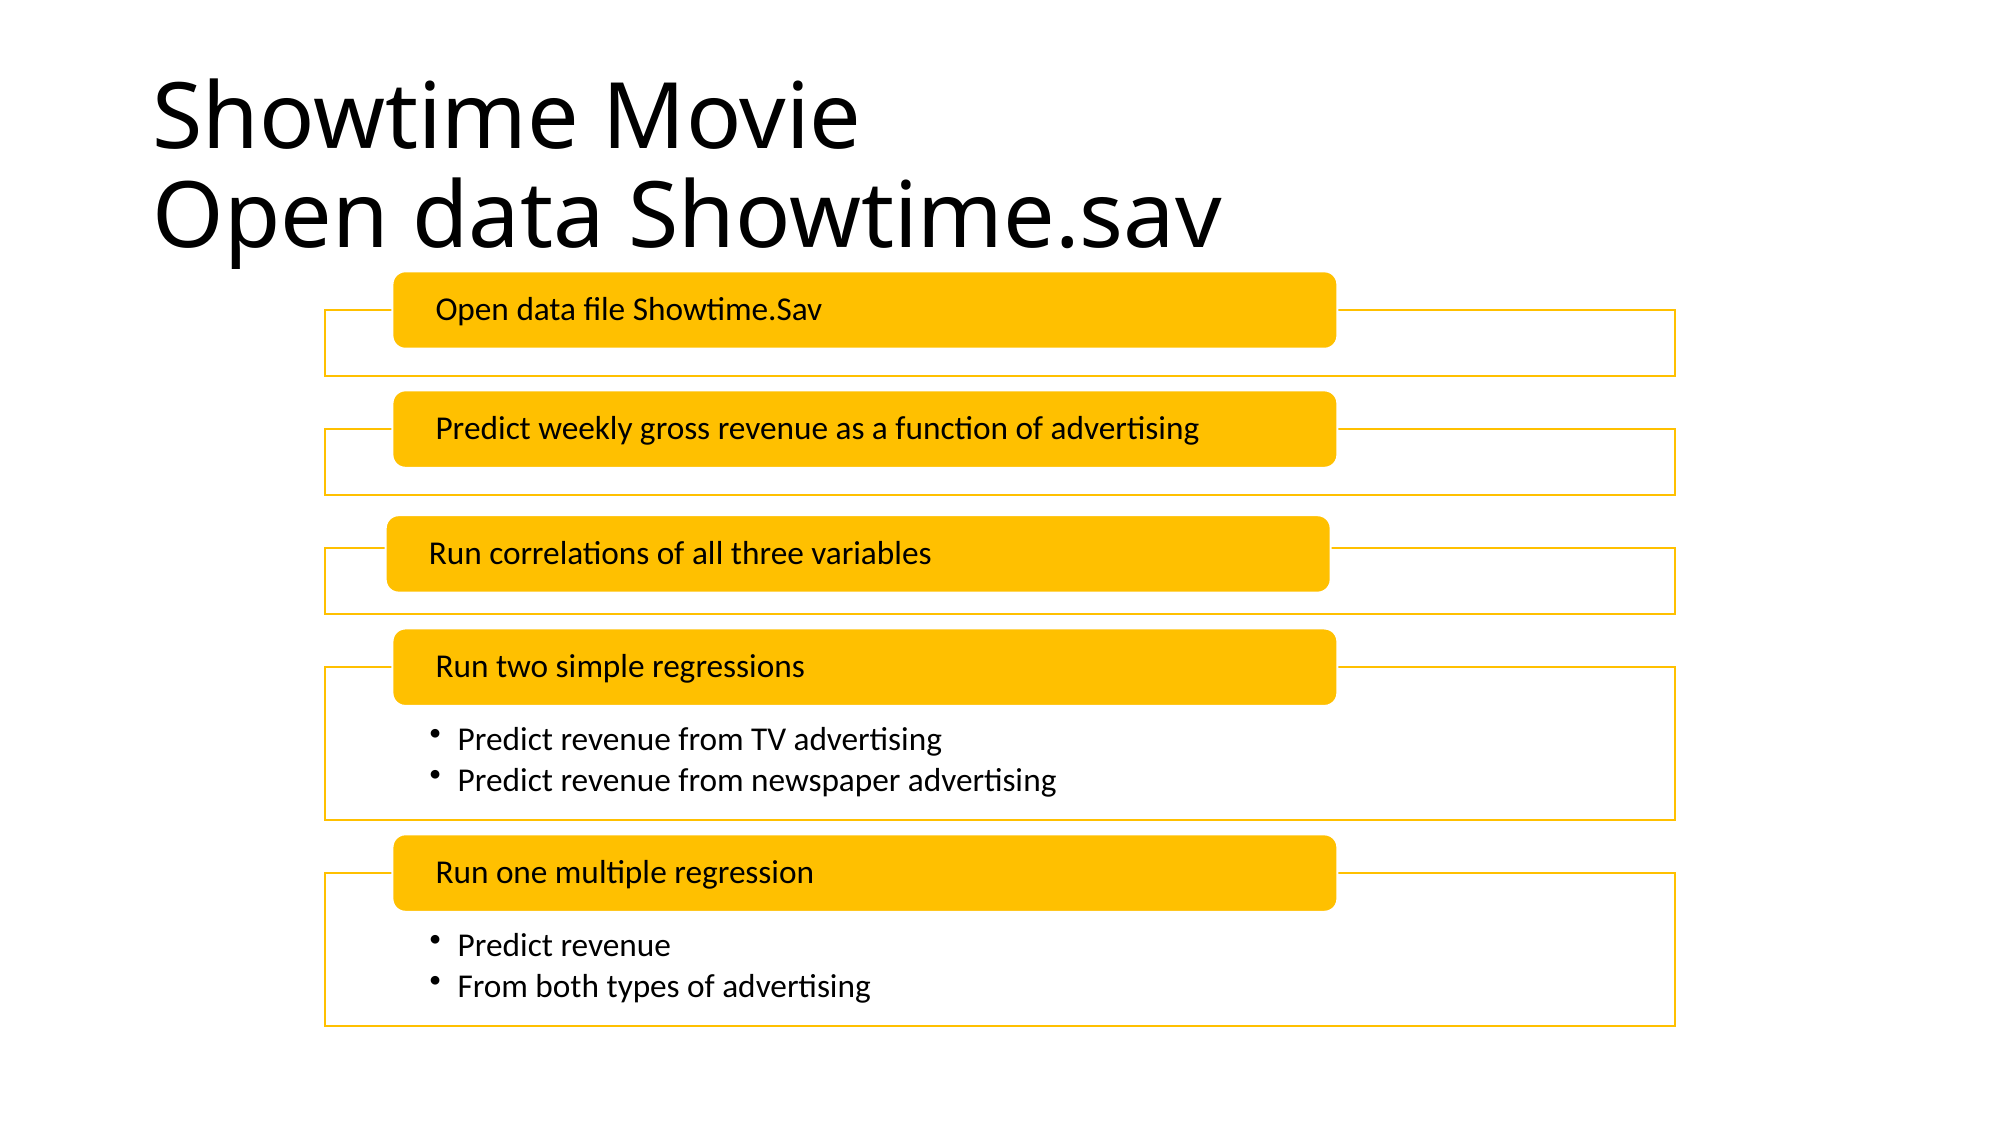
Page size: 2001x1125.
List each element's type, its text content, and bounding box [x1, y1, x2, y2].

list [324, 262, 1675, 1035]
title Showtime Movie Open data Showtime.sav [137, 59, 1863, 278]
